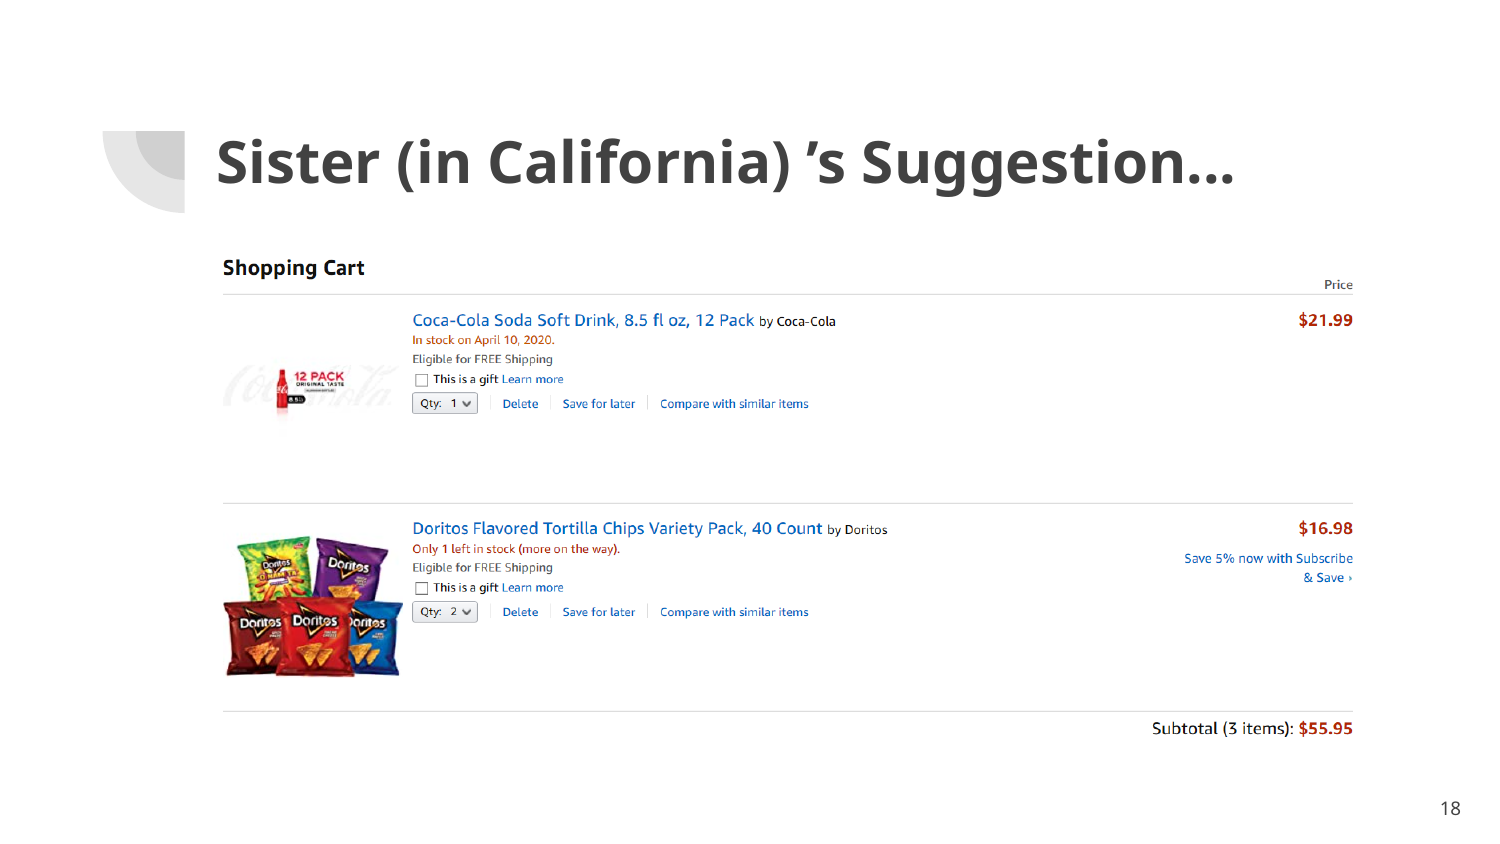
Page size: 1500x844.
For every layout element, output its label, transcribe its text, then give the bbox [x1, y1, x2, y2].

title Sister (in California) ’s Suggestion... [201, 110, 1355, 275]
picture [213, 243, 1368, 762]
slide_number ‹#› [1386, 777, 1477, 842]
